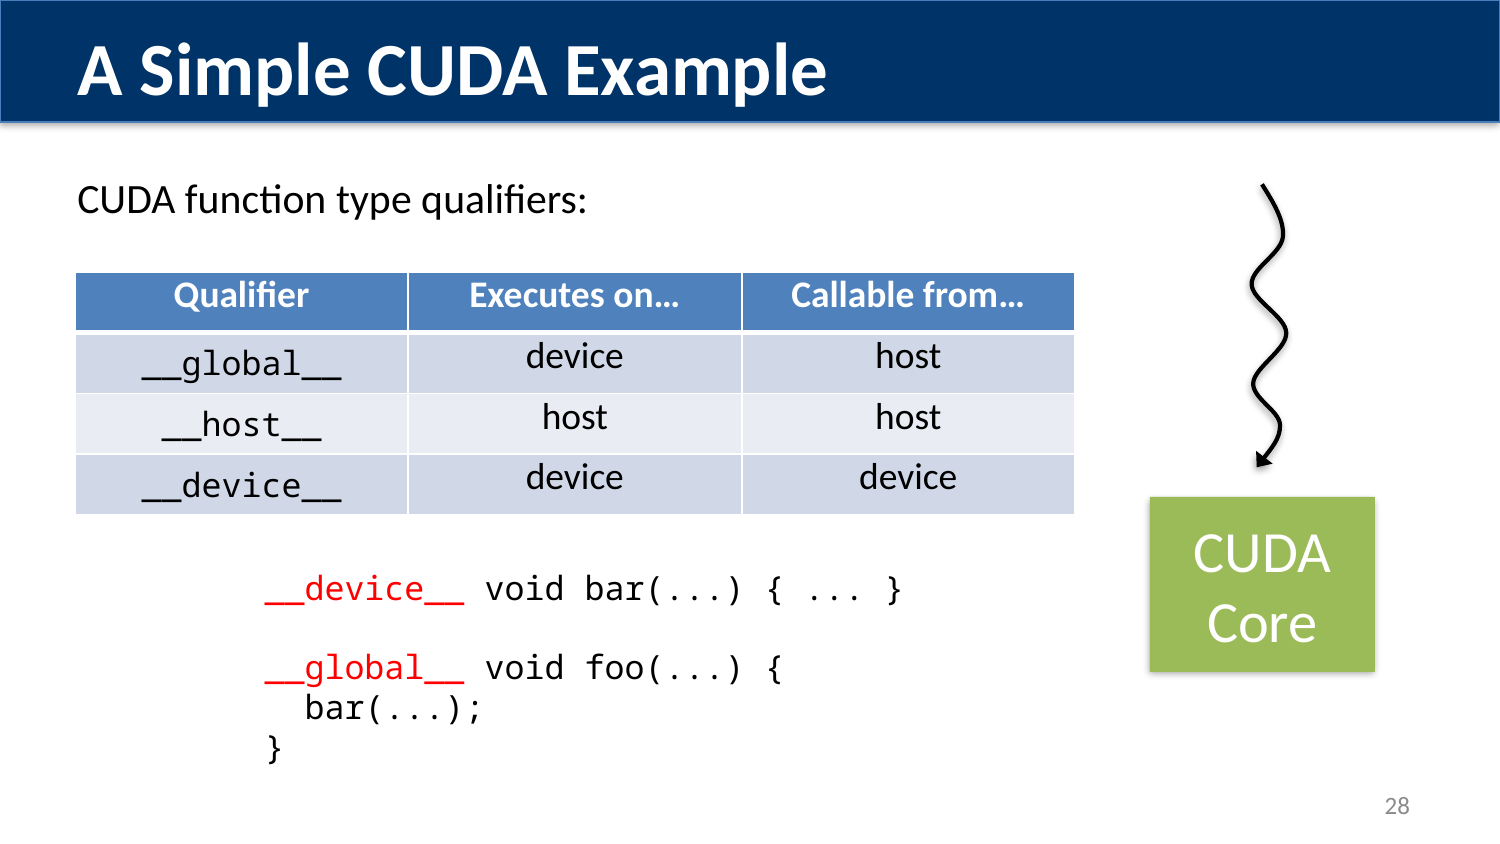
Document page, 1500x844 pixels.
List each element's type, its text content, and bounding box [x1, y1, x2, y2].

table_cell host [409, 394, 741, 453]
text_box __device__ void bar(...) { ... } __global__ void foo(...) { bar(...); } [249, 559, 938, 774]
table_header Executes on… [409, 273, 741, 330]
table_cell host [743, 335, 1074, 393]
text_box [1249, 183, 1289, 468]
table_cell device [743, 455, 1074, 514]
text_box CUDA Core [1149, 496, 1376, 673]
table_cell __device__ [76, 455, 407, 514]
table_cell __host__ [76, 394, 407, 453]
text_box [0, 0, 1500, 123]
text_box CUDA function type qualifiers: [62, 164, 1225, 772]
slide_number 28 [1074, 782, 1425, 827]
table_cell __global__ [76, 335, 407, 393]
table_header Callable from… [743, 273, 1074, 330]
table_cell device [409, 335, 741, 393]
table_cell host [743, 394, 1074, 453]
text_box A Simple CUDA Example [62, 13, 1363, 119]
table_header Qualifier [76, 273, 407, 330]
table_cell device [409, 455, 741, 514]
